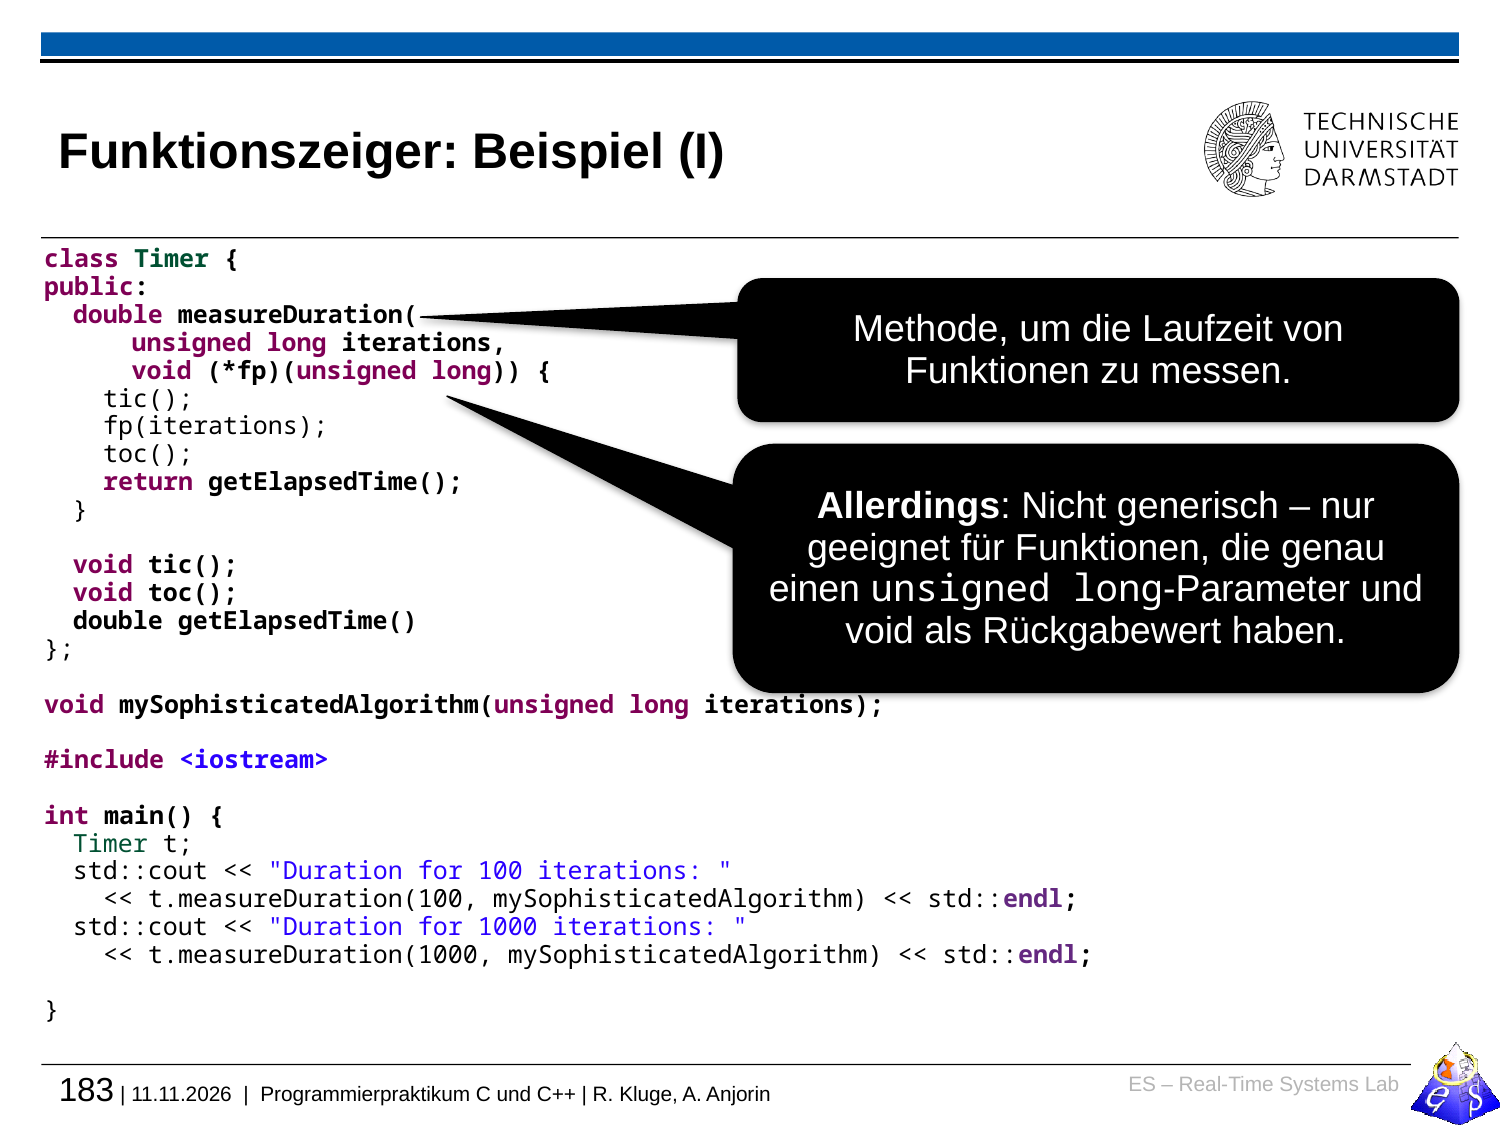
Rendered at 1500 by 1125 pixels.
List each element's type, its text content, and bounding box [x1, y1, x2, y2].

text_box Allerdings: Nicht generisch – nur geeignet für Funktionen, die genau einen unsigned long-Parameter und void als Rückgabewert haben. [446, 395, 1460, 694]
picture [1187, 84, 1483, 214]
text_box class Timer { public: double measureDuration( unsigned long iterations, void (*fp)(unsigned long)) { tic(); fp(iterations); toc(); return getElapsedTime(); } void tic(); void toc(); double getElapsedTime() }; void mySophisticatedAlgorithm(unsigned long iterations); #include <iostream> int main() { Timer t; std::cout << "Duration for 100 iterations: " << t.measureDuration(100, mySophisticatedAlgorithm) << std::endl; std::cout << "Duration for 1000 iterations: " << t.measureDuration(1000, mySophisticatedAlgorithm) << std::endl; } [29, 238, 1377, 1060]
title Funktionszeiger: Beispiel (I) [58, 80, 1187, 218]
picture [1411, 1041, 1500, 1125]
text_box Methode, um die Laufzeit von Funktionen zu messen. [419, 278, 1460, 423]
